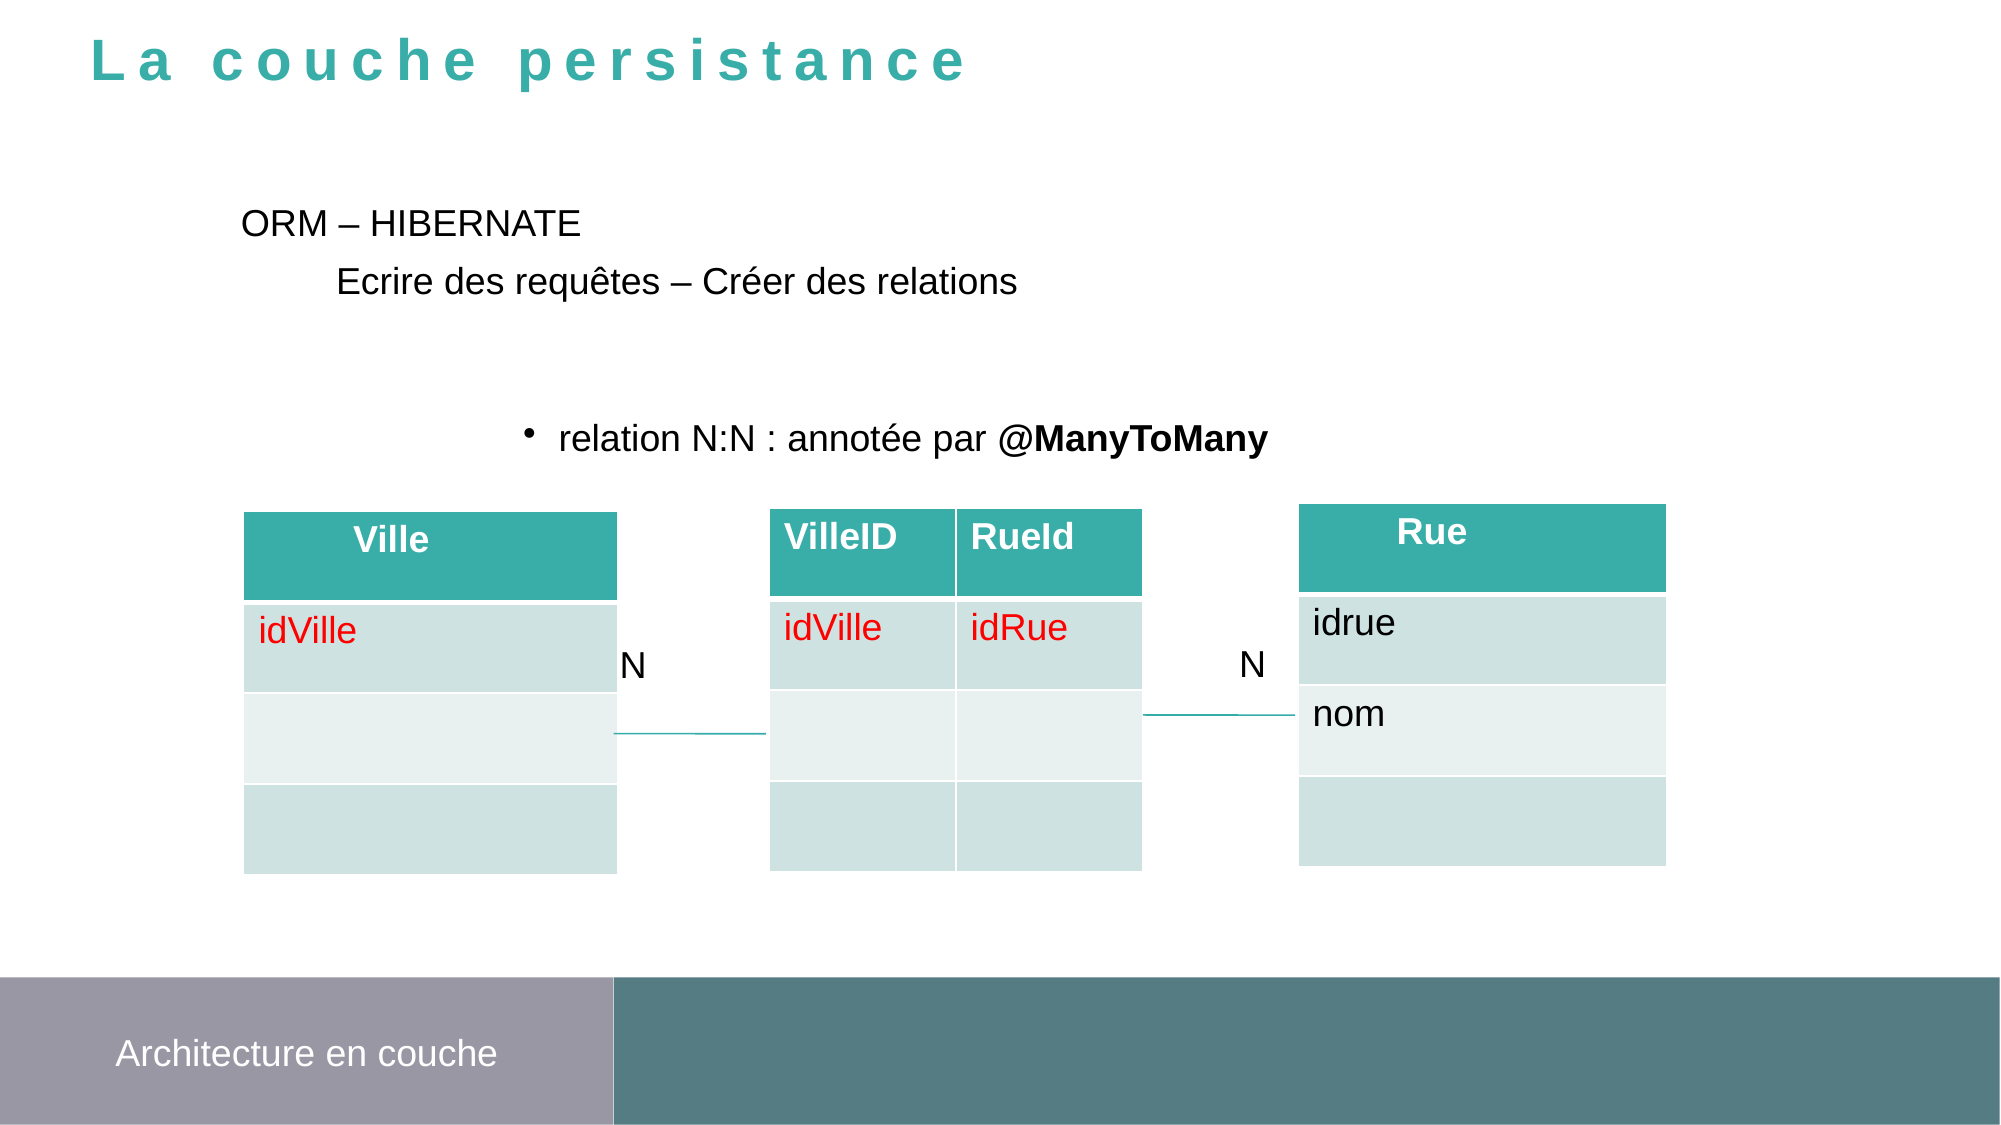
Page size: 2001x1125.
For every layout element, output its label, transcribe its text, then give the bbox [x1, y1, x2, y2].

table_cell nom [1299, 686, 1666, 775]
table_cell idVille [244, 605, 617, 692]
table_cell [957, 782, 1142, 871]
text_box Architecture en couche [0, 975, 612, 1125]
text_box relation N:N : annotée par @ManyToMany [508, 406, 1284, 556]
table_cell [770, 782, 955, 871]
table_cell idRue [957, 602, 1142, 689]
text_box N [1239, 632, 1247, 714]
table_cell [244, 694, 617, 783]
text_box N [1239, 716, 1247, 737]
table_header VilleID [770, 509, 955, 596]
text_box [612, 975, 2000, 1125]
table_cell idVille [770, 602, 955, 689]
table_cell [244, 785, 617, 874]
text_box Ecrire des requêtes – Créer des relations [321, 249, 1453, 310]
table_header RueId [957, 509, 1142, 596]
table_cell [957, 691, 1142, 780]
text_box ORM – HIBERNATE [226, 191, 597, 251]
table_cell [1299, 777, 1666, 866]
table_cell idrue [1299, 597, 1666, 684]
table_cell [770, 691, 955, 780]
table_header Ville [244, 512, 617, 600]
text_box La couche persistance [90, 40, 1060, 93]
text_box N [619, 633, 627, 732]
table_header Rue [1299, 504, 1666, 592]
